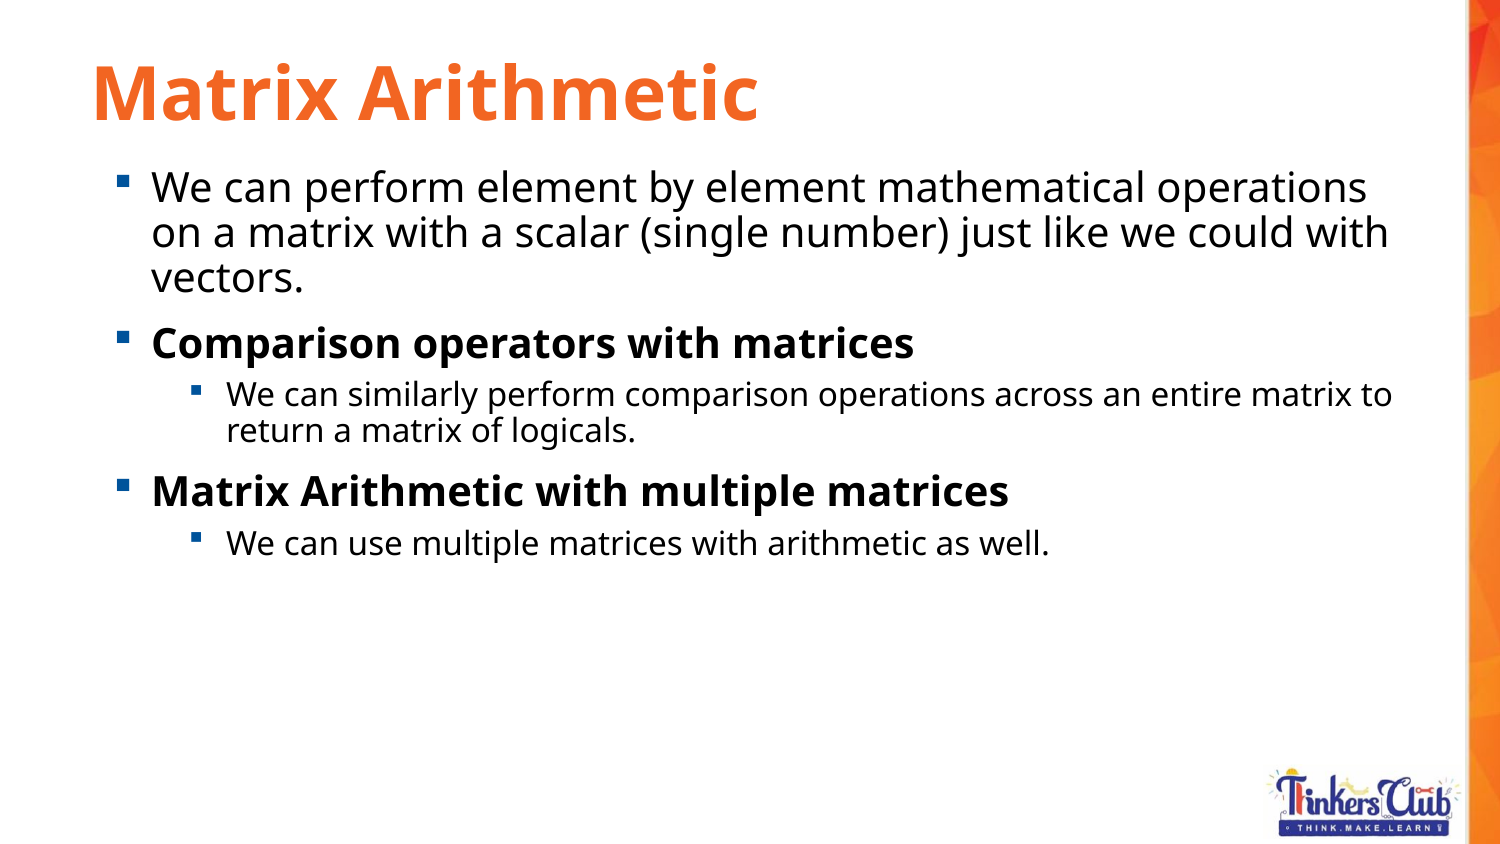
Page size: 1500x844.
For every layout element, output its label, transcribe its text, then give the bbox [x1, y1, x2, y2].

picture [1263, 764, 1462, 839]
list We can perform element by element mathematical operations on a matrix with a scalar (single number) just like we could with vectors. Comparison operators with matrices We can similarly perform comparison operations across an entire matrix to return a matrix of logicals. Matrix Arithmetic with multiple matrices We can use multiple matrices with arithmetic as well. [98, 159, 1429, 808]
picture [1465, 0, 1500, 844]
subtitle Matrix Arithmetic [0, 37, 1397, 130]
